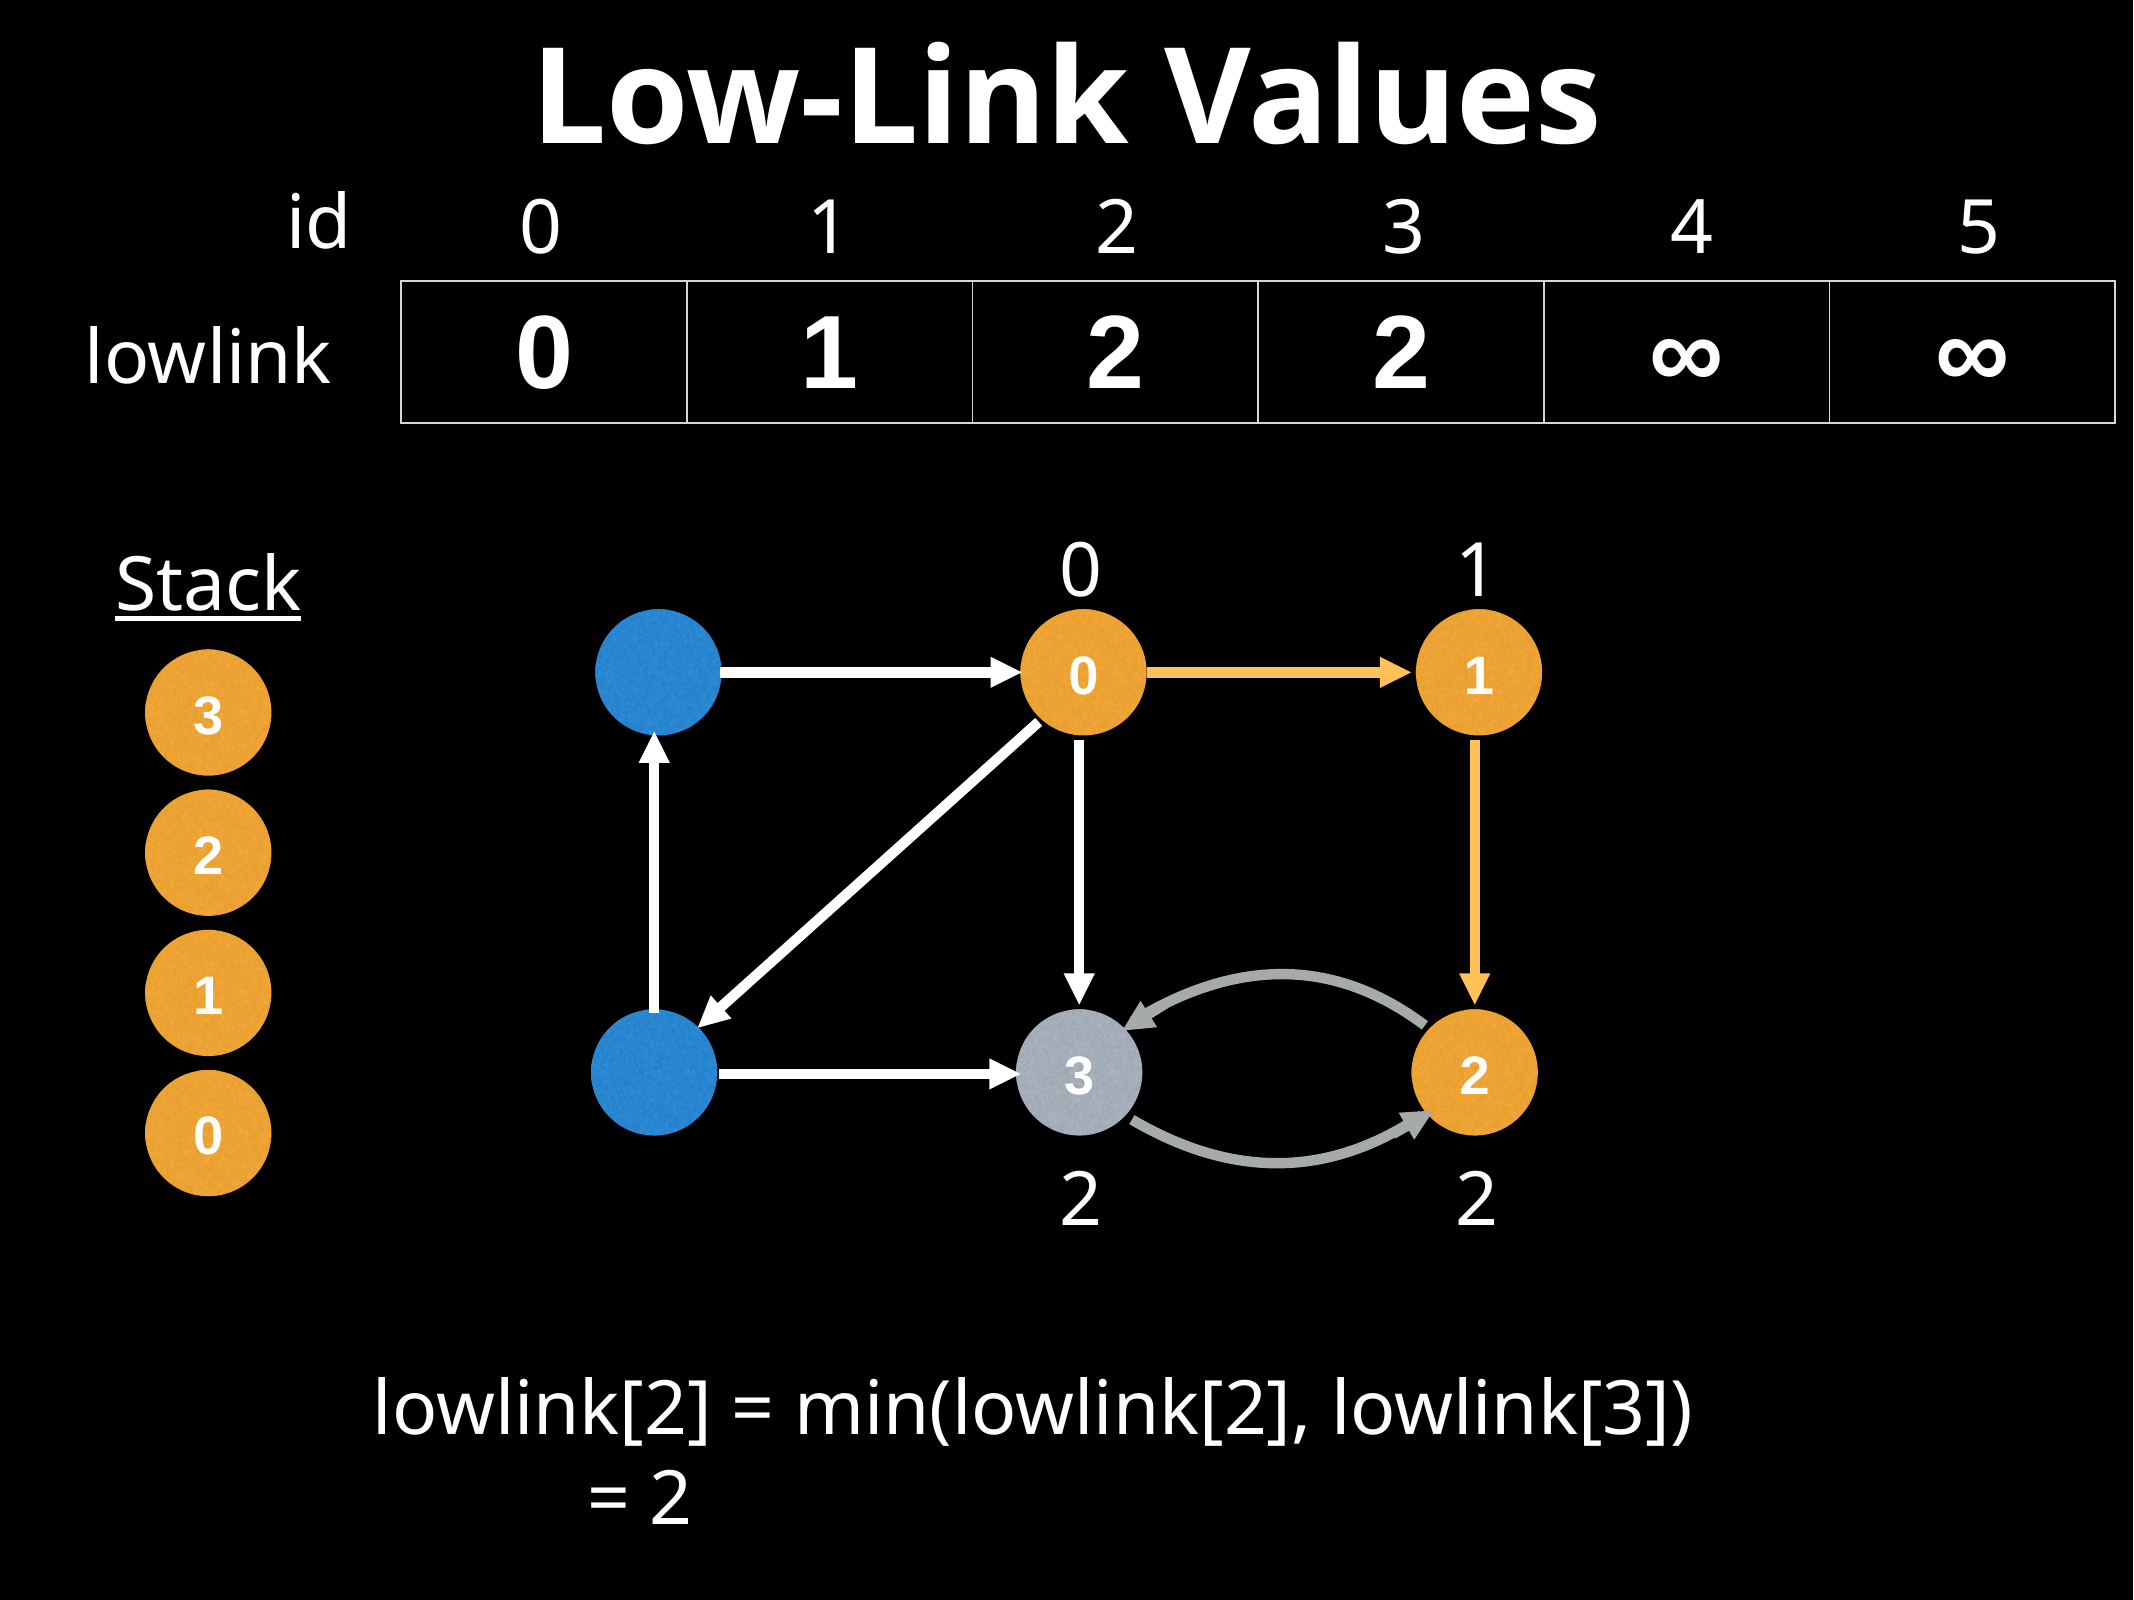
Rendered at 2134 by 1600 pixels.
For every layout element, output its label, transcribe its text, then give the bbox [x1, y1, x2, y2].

text_box 0 [145, 1070, 272, 1197]
text_box Low-Link Values [73, 1, 2060, 179]
text_box 5 [1949, 169, 2009, 277]
text_box 2 [1086, 169, 1147, 277]
text_box 0 [1051, 513, 1112, 609]
table_header ∞ [1830, 282, 2114, 422]
text_box 0 [511, 169, 572, 277]
text_box lowlink[2] = min(lowlink[2], lowlink[3]) = 2 [364, 1351, 1703, 1548]
text_box 1 [1447, 513, 1507, 609]
text_box 2 [145, 789, 272, 916]
text_box 3 [1374, 169, 1434, 277]
text_box 1 [799, 169, 860, 277]
text_box 4 [1661, 169, 1722, 277]
table_header 2 [973, 282, 1257, 422]
text_box Stack [106, 527, 310, 634]
text_box lowlink [76, 300, 341, 408]
text_box 1 [145, 929, 272, 1057]
table_header 0 [402, 282, 686, 422]
table_header ∞ [1545, 282, 1829, 422]
table_header 2 [1259, 282, 1543, 422]
text_box 2 [1051, 1164, 1112, 1250]
table_header 1 [688, 282, 972, 422]
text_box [590, 609, 1543, 1164]
text_box 2 [1447, 1164, 1507, 1250]
text_box id [277, 165, 360, 273]
text_box 3 [145, 649, 272, 776]
